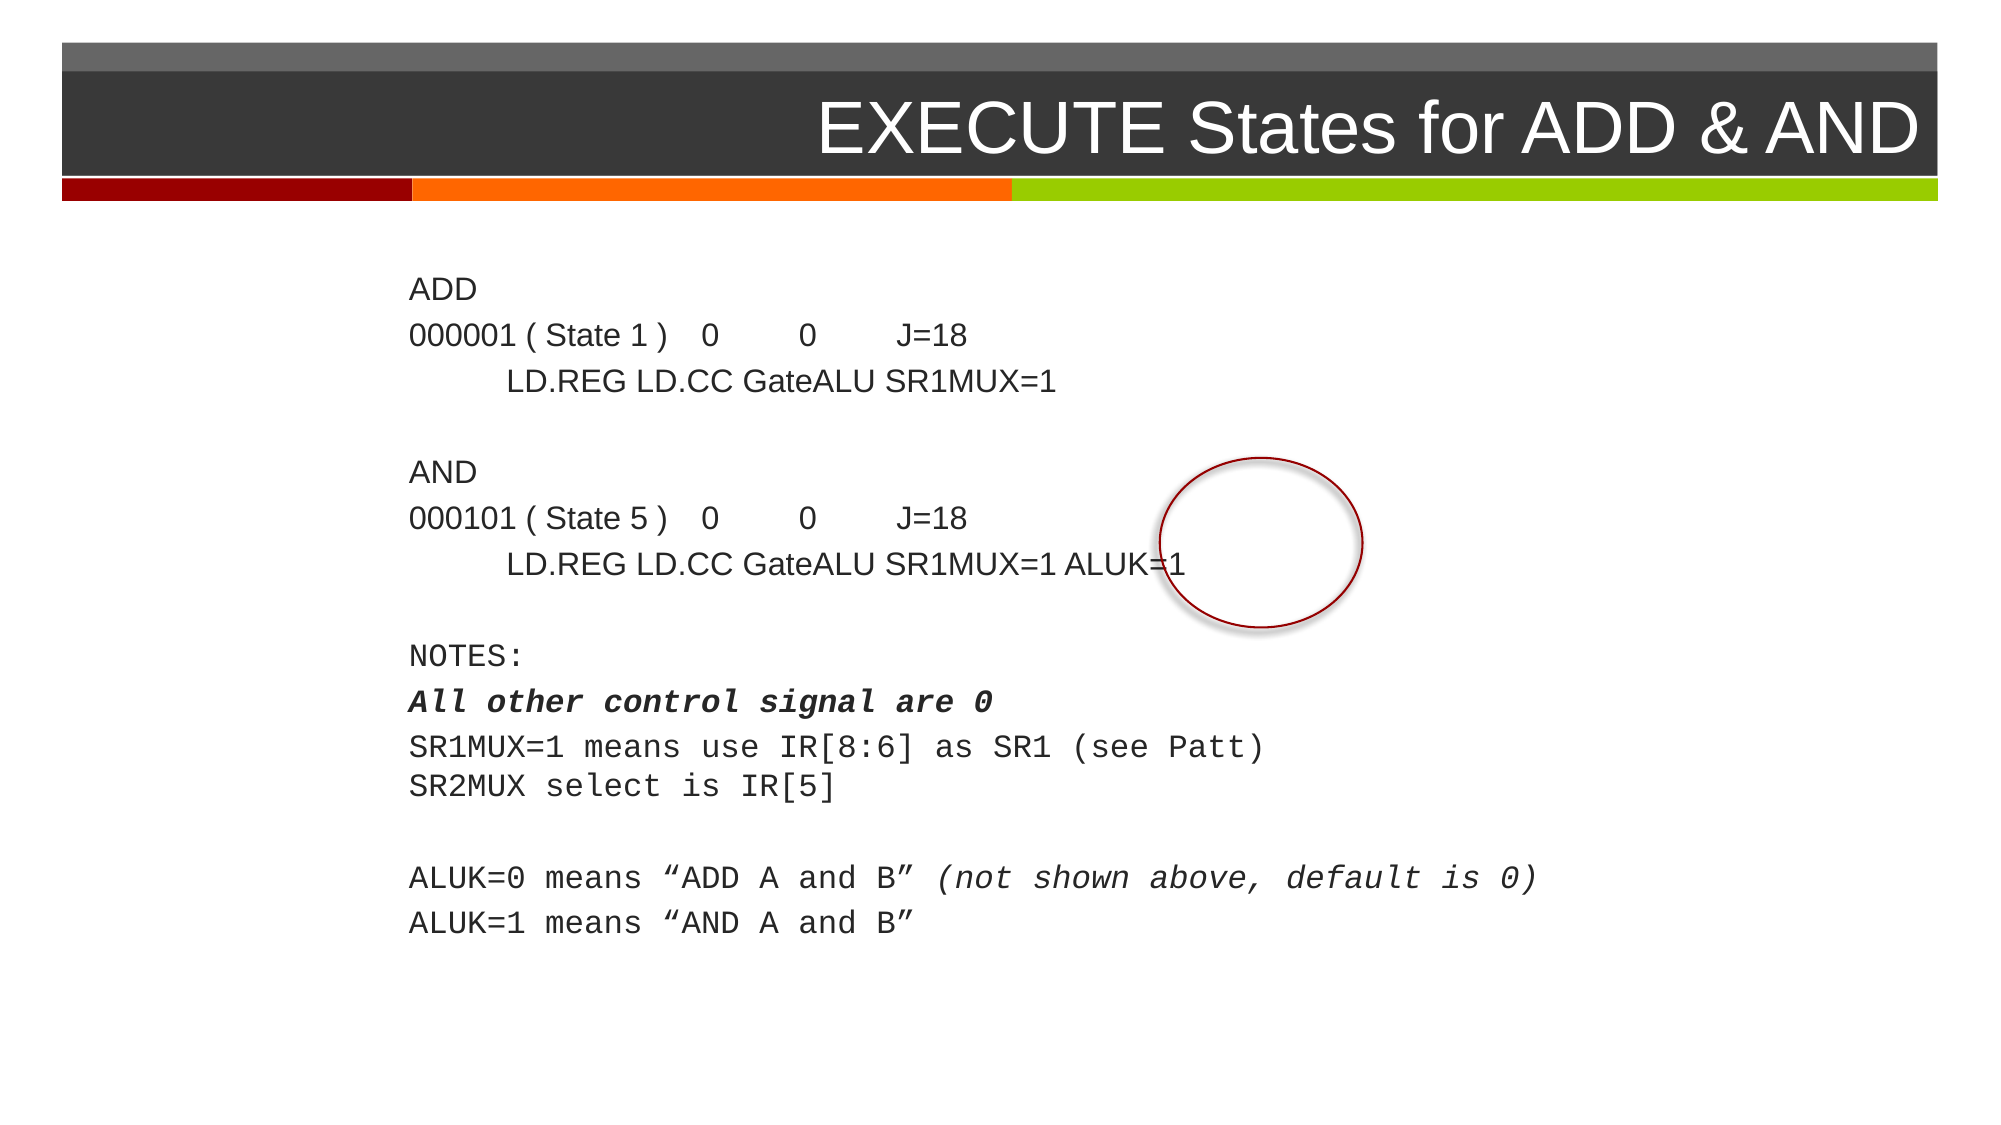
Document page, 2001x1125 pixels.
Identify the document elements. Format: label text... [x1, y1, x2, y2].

text_box [1158, 456, 1364, 629]
title EXECUTE States for ADD & AND [62, 71, 1938, 176]
list ADD 000001 ( State 1 ) 0 0 J=18 LD.REG LD.CC GateALU SR1MUX=1 AND 000101 ( State 5 ) 0 0 J=18 LD.REG LD.CC GateALU SR1MUX=1 ALUK=1 NOTES: All other control signal are 0 SR1MUX=1 means use IR[8:6] as SR1 (see Patt) SR2MUX select is IR[5] ALUK=0 means “ADD A and B” (not shown above, default is 0) ALUK=1 means “AND A and B” [394, 260, 1745, 958]
